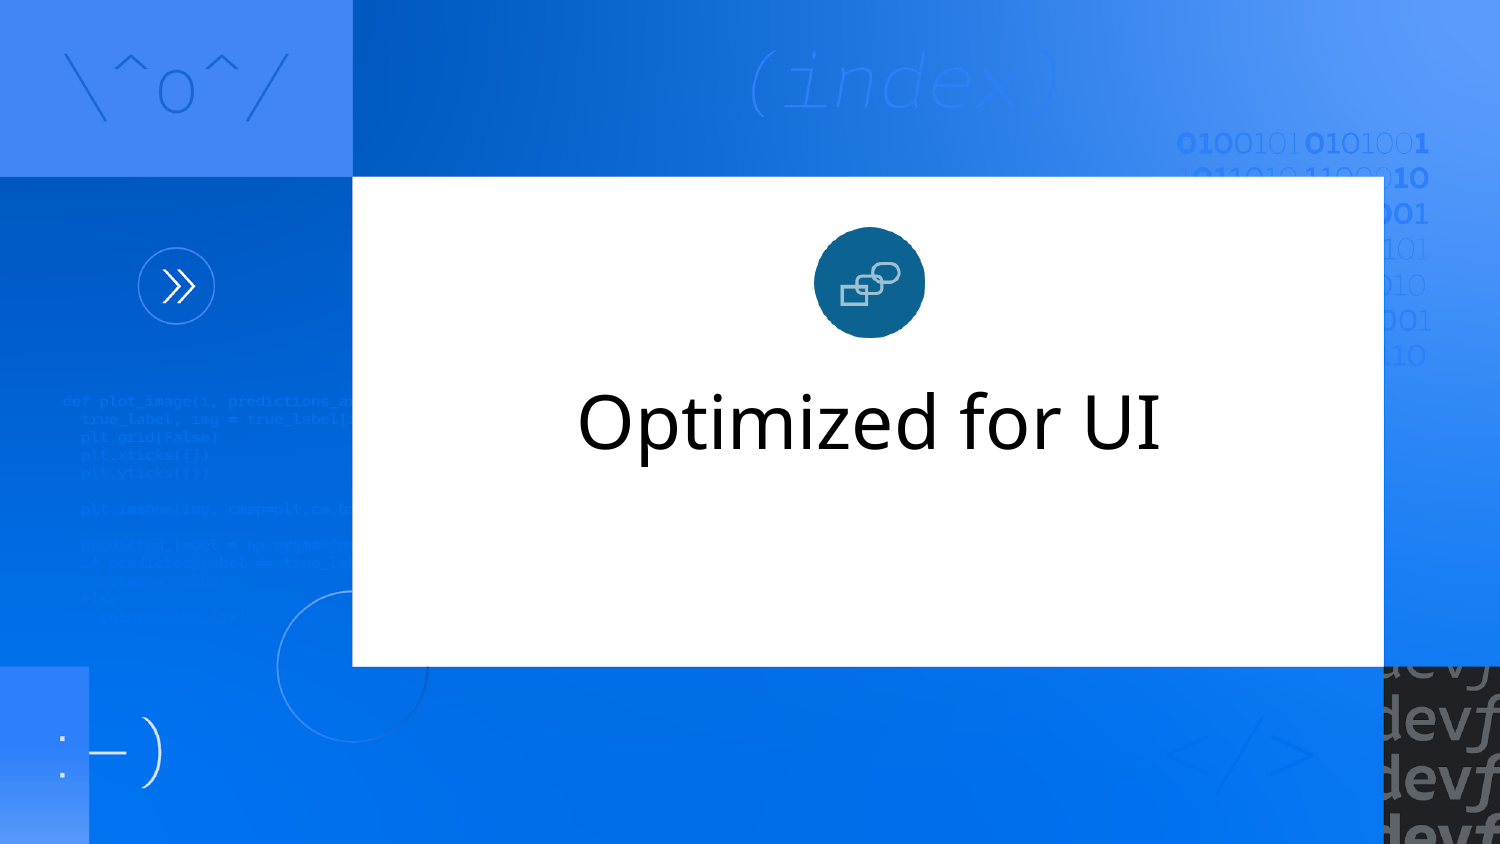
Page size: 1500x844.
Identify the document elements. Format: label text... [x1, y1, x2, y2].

title Optimized for UI [412, 227, 1326, 612]
picture [0, 0, 1500, 844]
